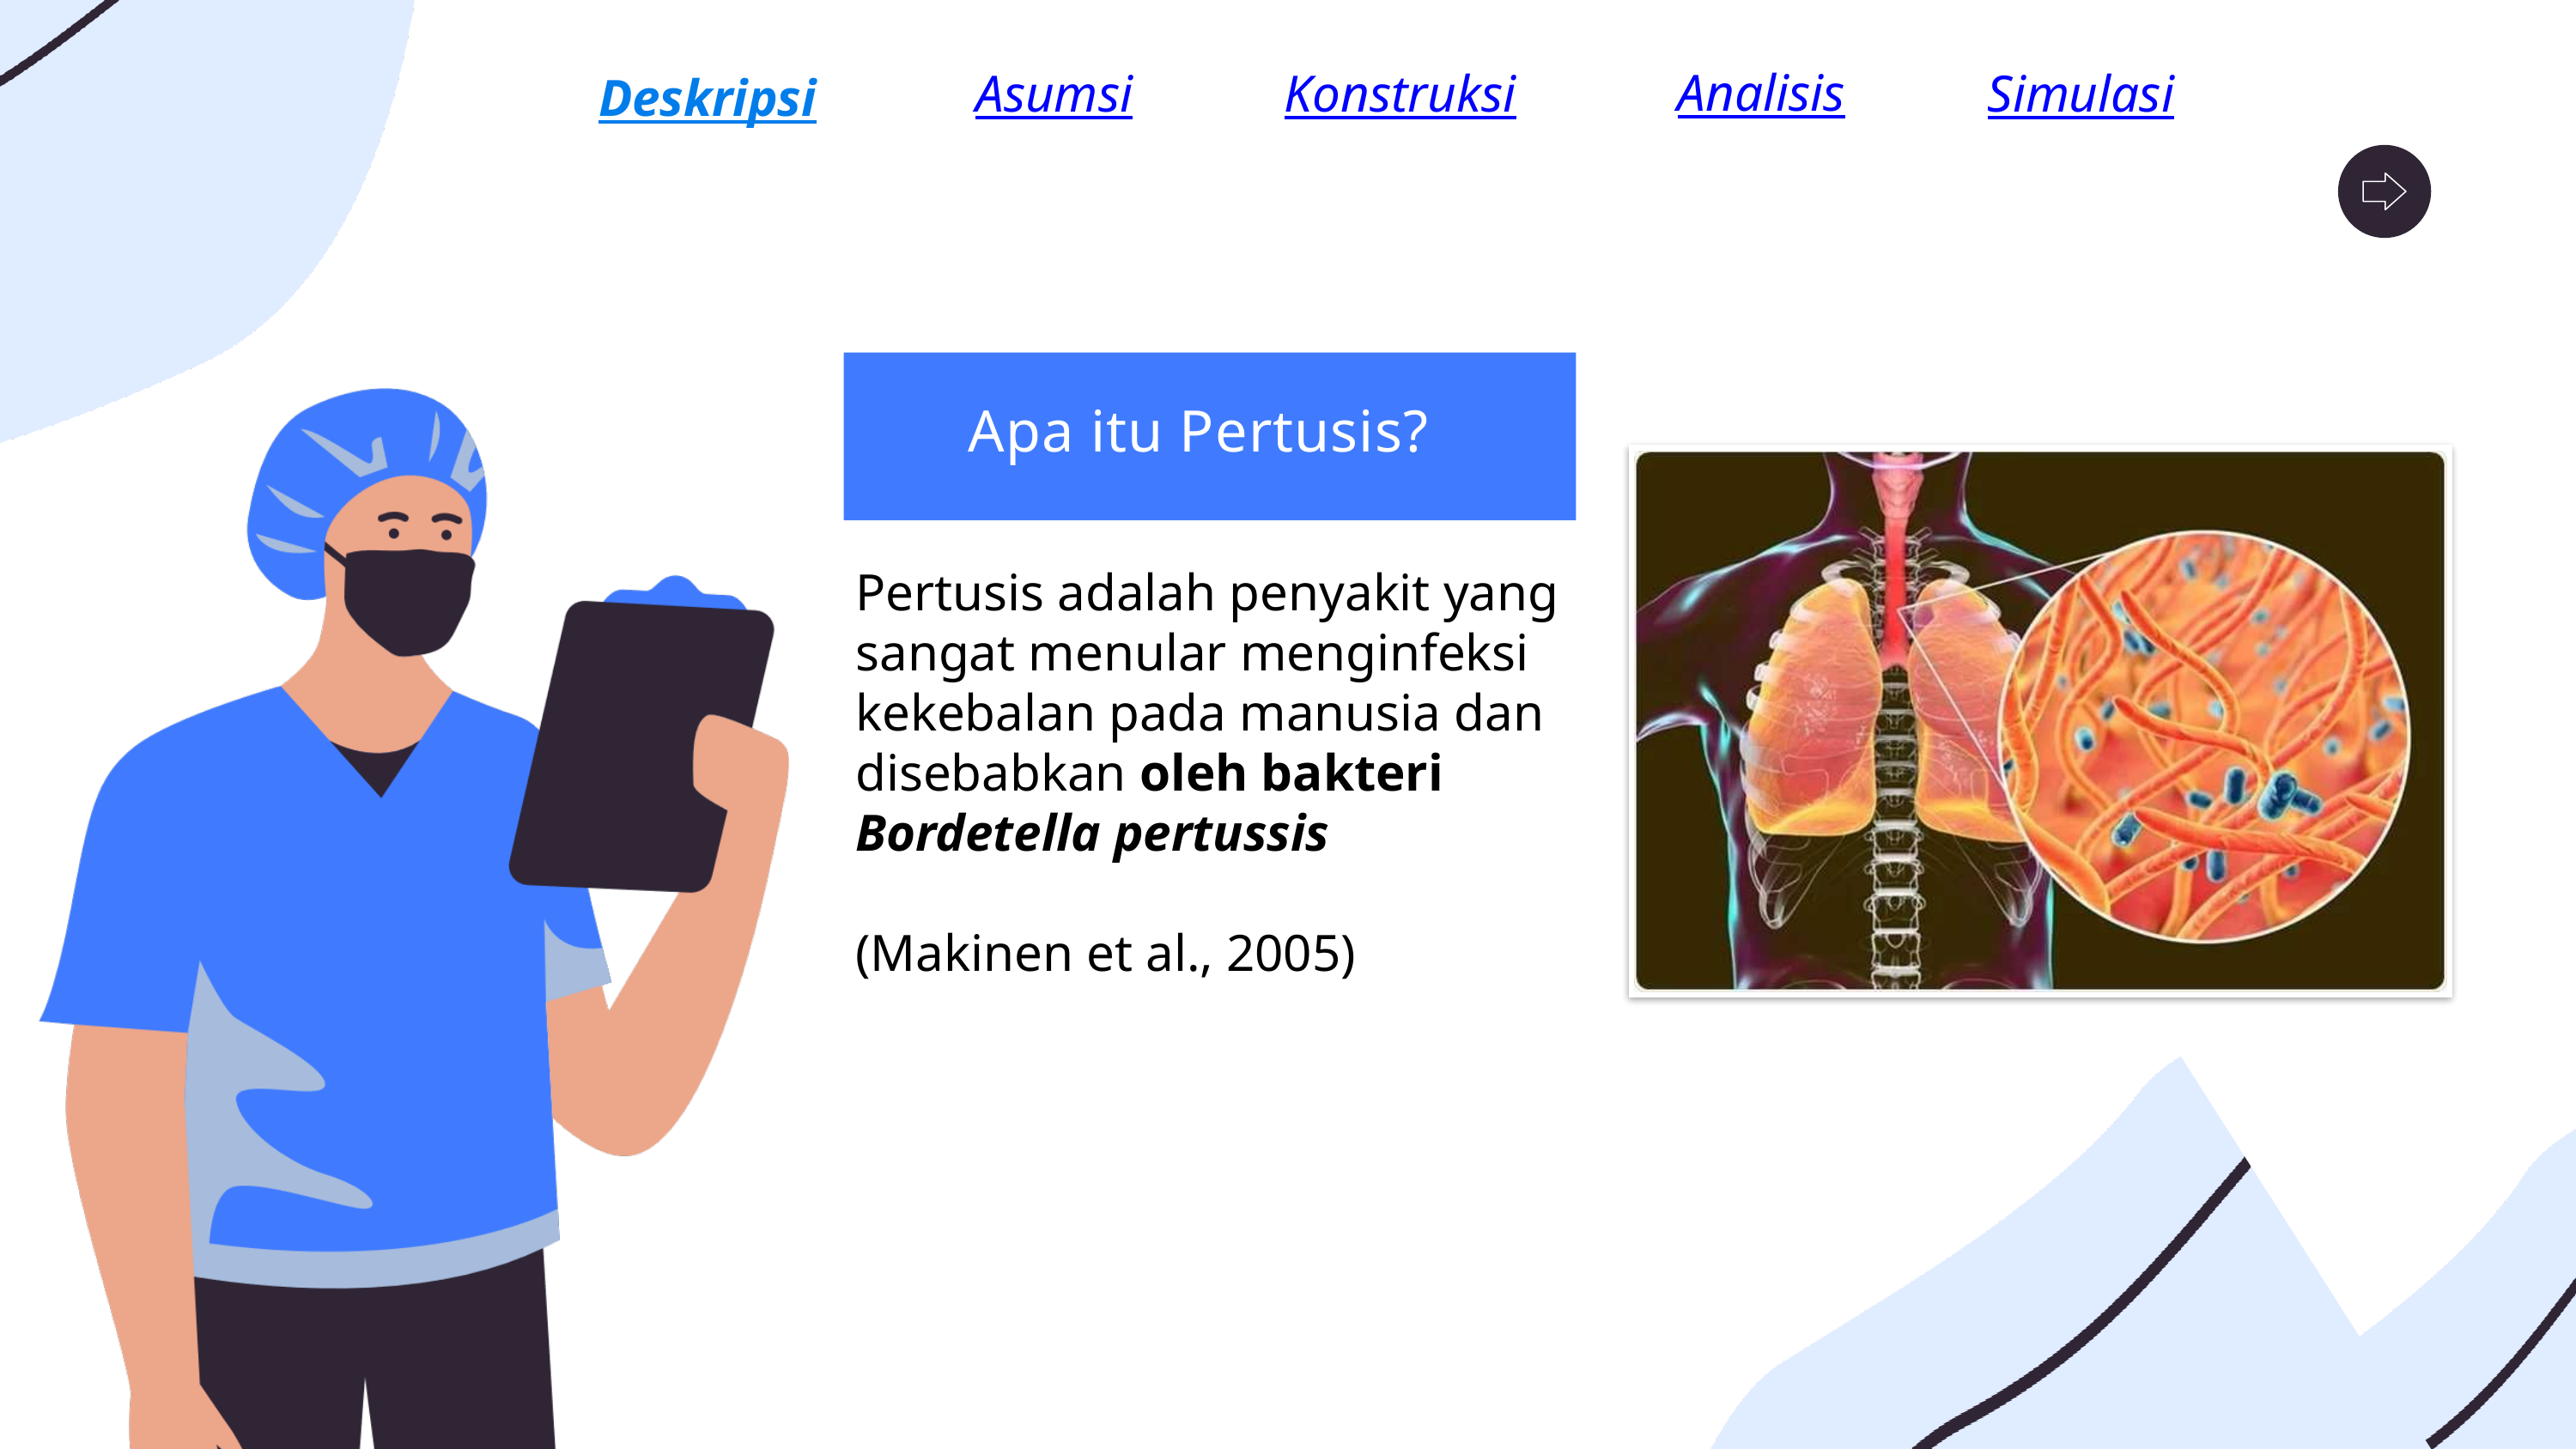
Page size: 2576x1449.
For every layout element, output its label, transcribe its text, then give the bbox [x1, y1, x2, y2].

picture [1633, 450, 2448, 993]
text_box [2240, 1042, 2576, 1449]
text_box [843, 352, 1626, 521]
text_box [1581, 1000, 2432, 1449]
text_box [514, 62, 2336, 130]
text_box [0, 374, 789, 1449]
text_box [0, 0, 456, 534]
text_box Pertusis adalah penyakit yang sangat menular menginfeksi kekebalan pada manusia dan disebabkan oleh bakteri Bordetella pertussis (Makinen et al., 2005) [855, 561, 1577, 982]
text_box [2337, 144, 2432, 239]
